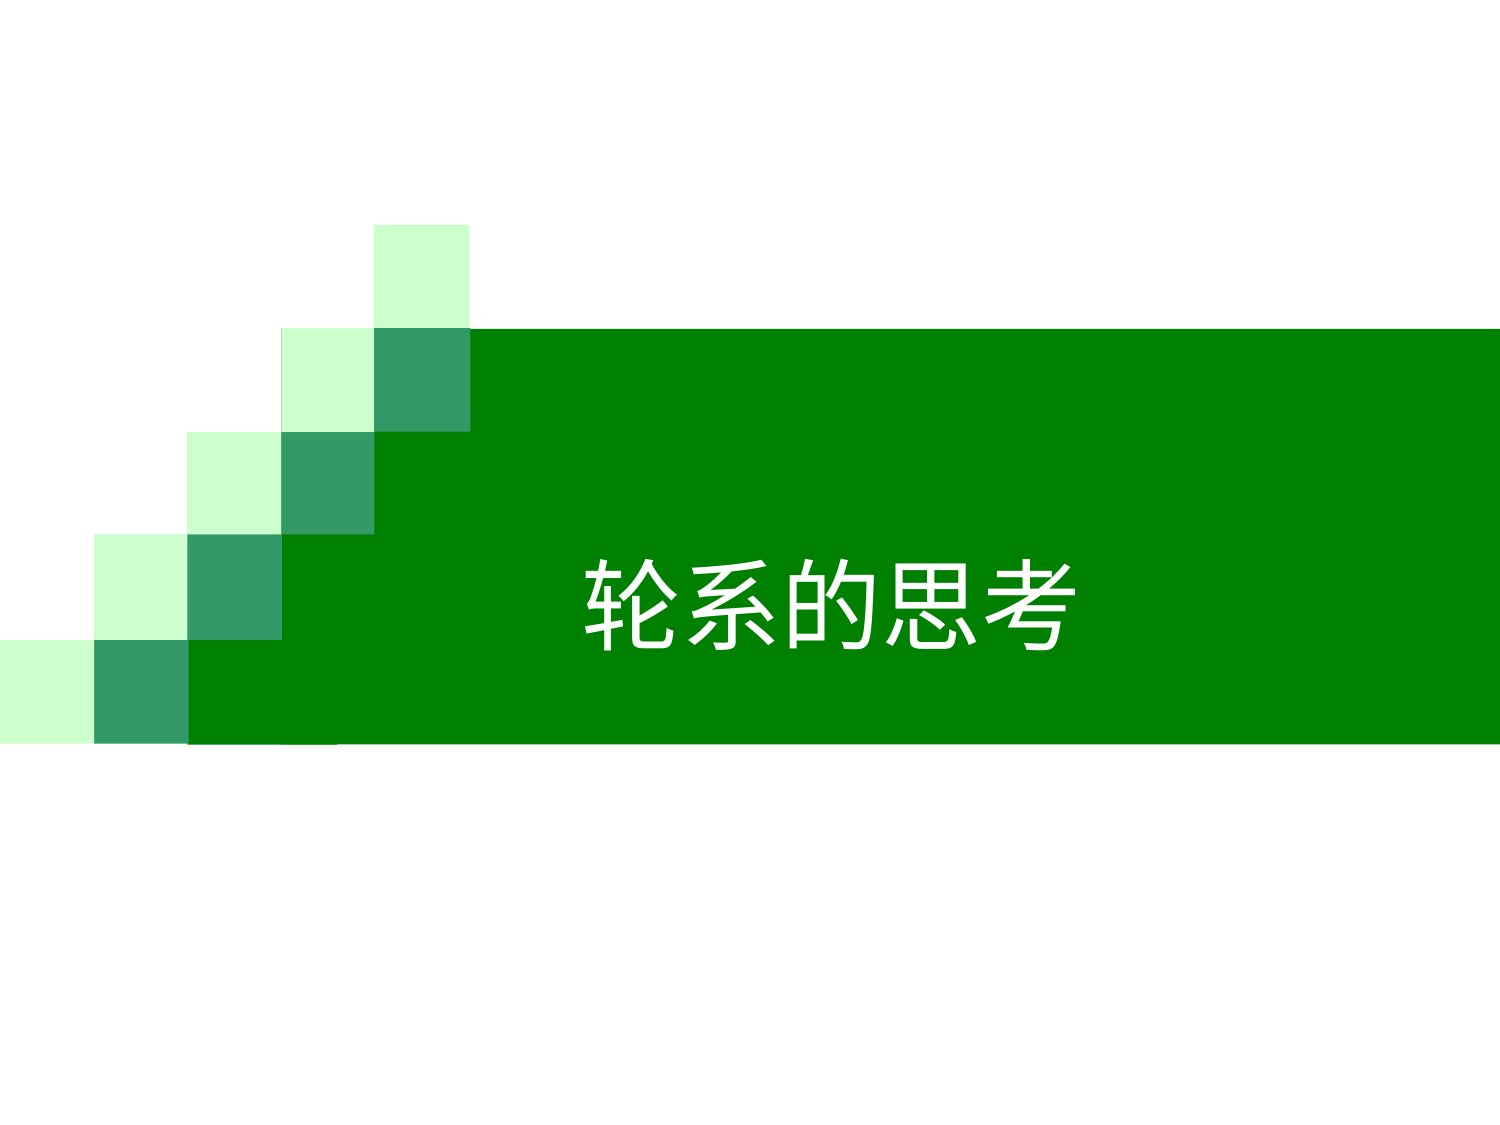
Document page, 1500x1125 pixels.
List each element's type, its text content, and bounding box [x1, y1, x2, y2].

title 轮系的思考 [287, 520, 1375, 687]
